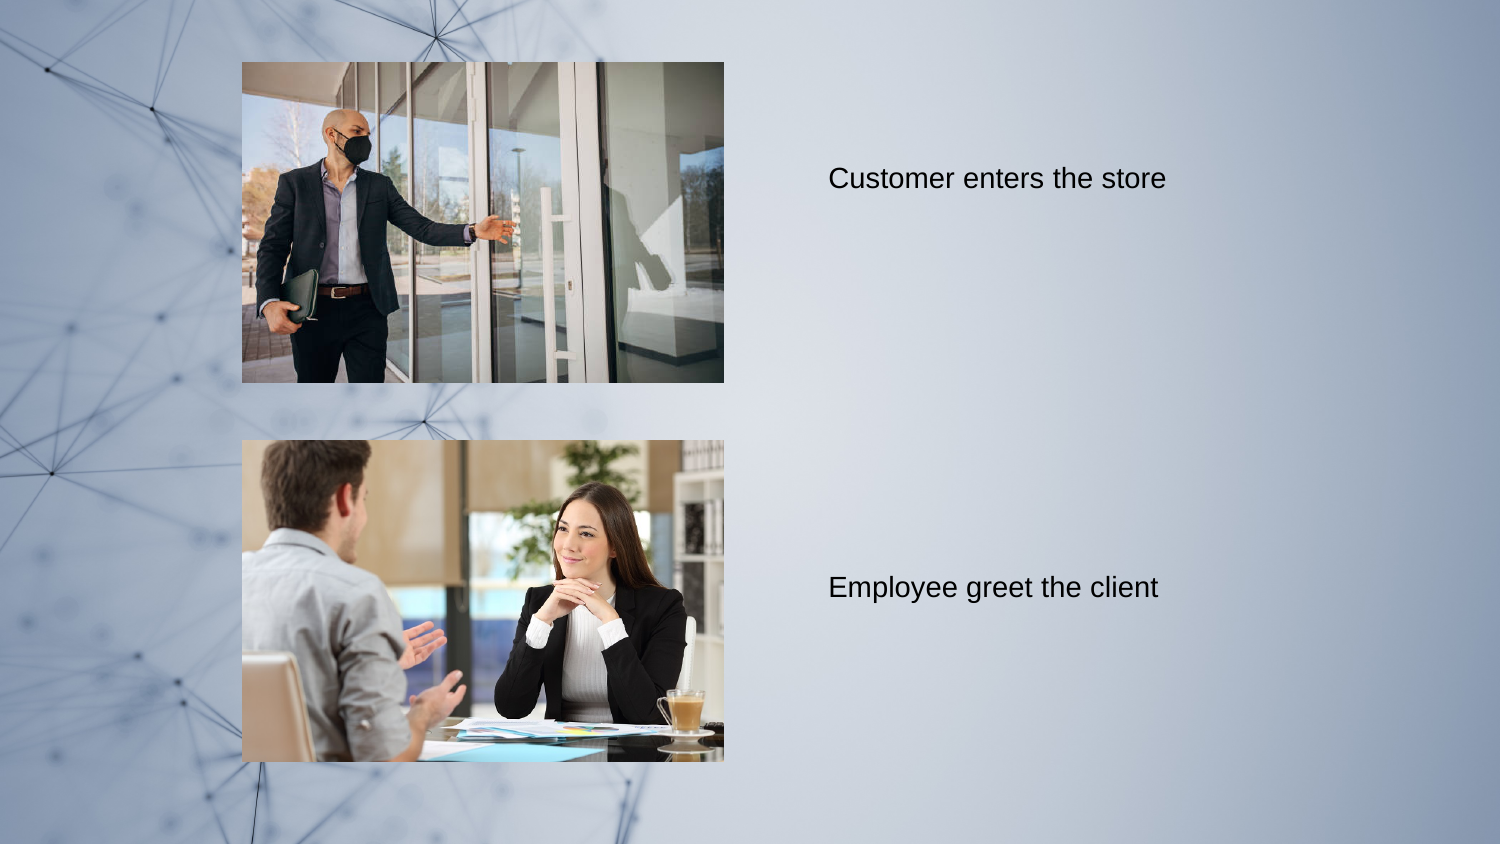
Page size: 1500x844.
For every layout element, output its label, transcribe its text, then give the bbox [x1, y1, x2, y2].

text_box Customer enters the store [813, 152, 1189, 202]
text_box Employee greet the client [813, 561, 1312, 611]
picture [0, 0, 1500, 844]
